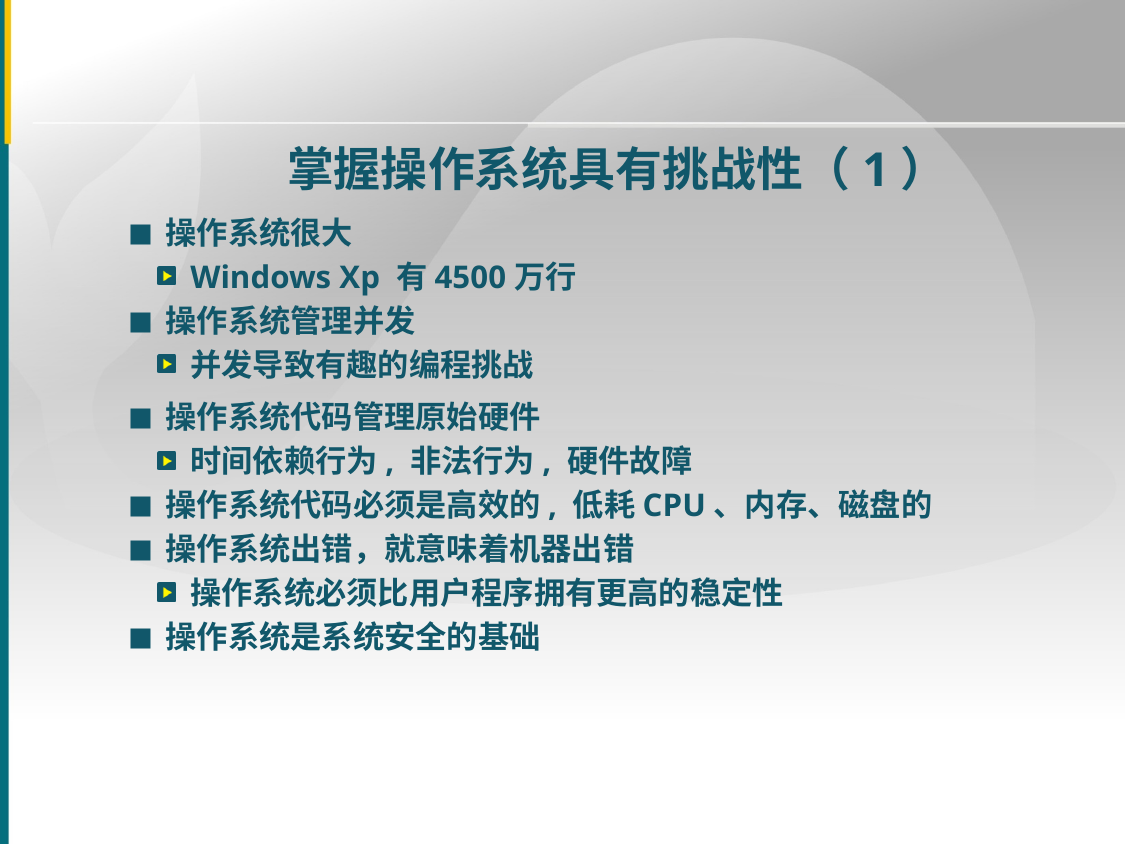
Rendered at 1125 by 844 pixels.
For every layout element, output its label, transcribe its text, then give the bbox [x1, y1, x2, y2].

text_box 掌握操作系统具有挑战性（1） [272, 131, 1011, 203]
picture [0, 0, 1125, 844]
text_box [114, 205, 1125, 663]
